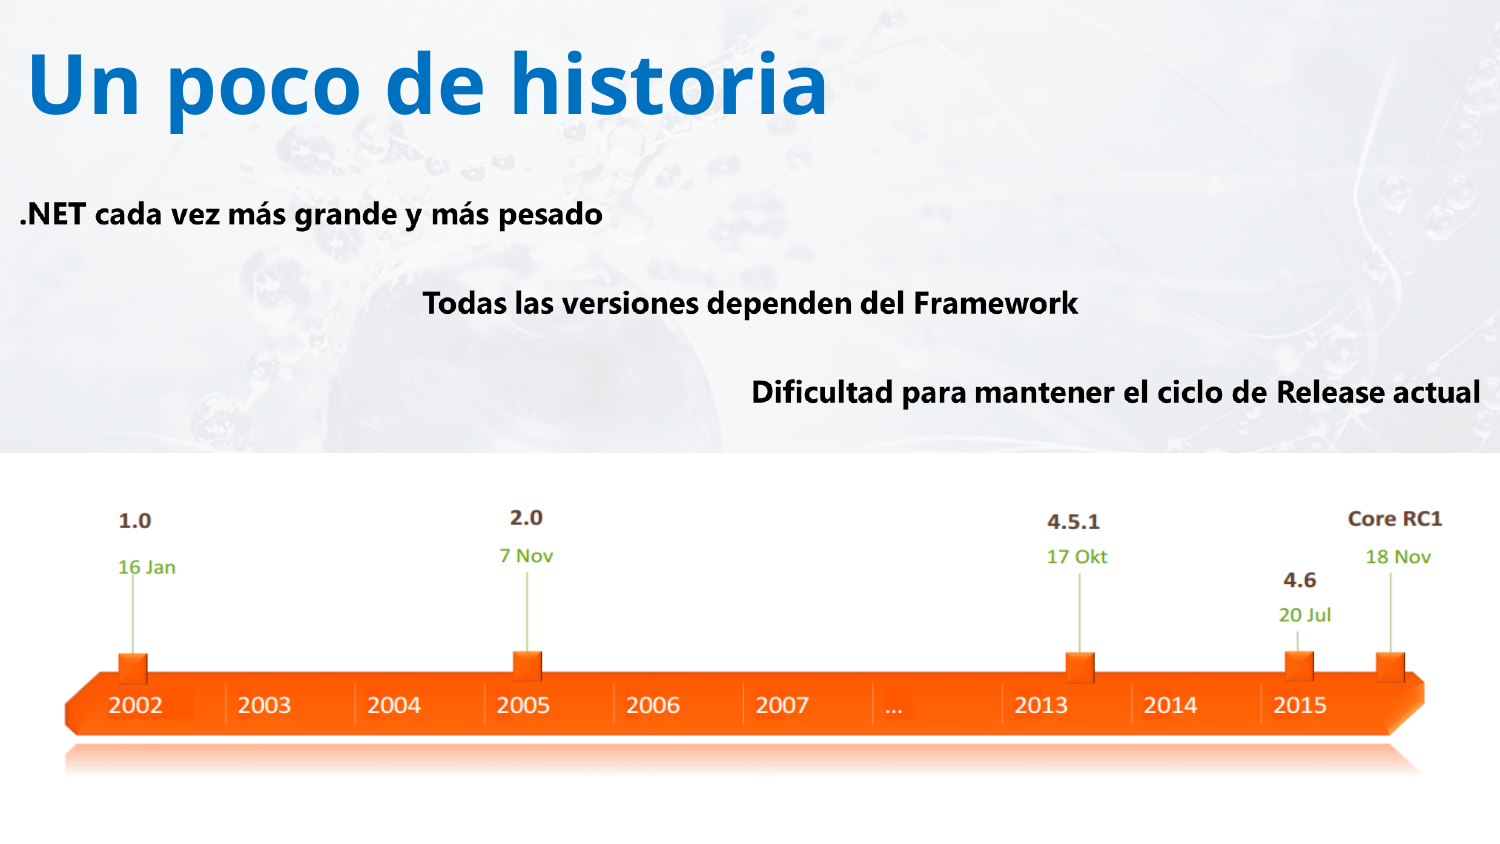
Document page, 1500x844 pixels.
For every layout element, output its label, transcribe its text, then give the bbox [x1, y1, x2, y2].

title Un poco de historia [10, 16, 1411, 140]
picture [0, 149, 1500, 844]
